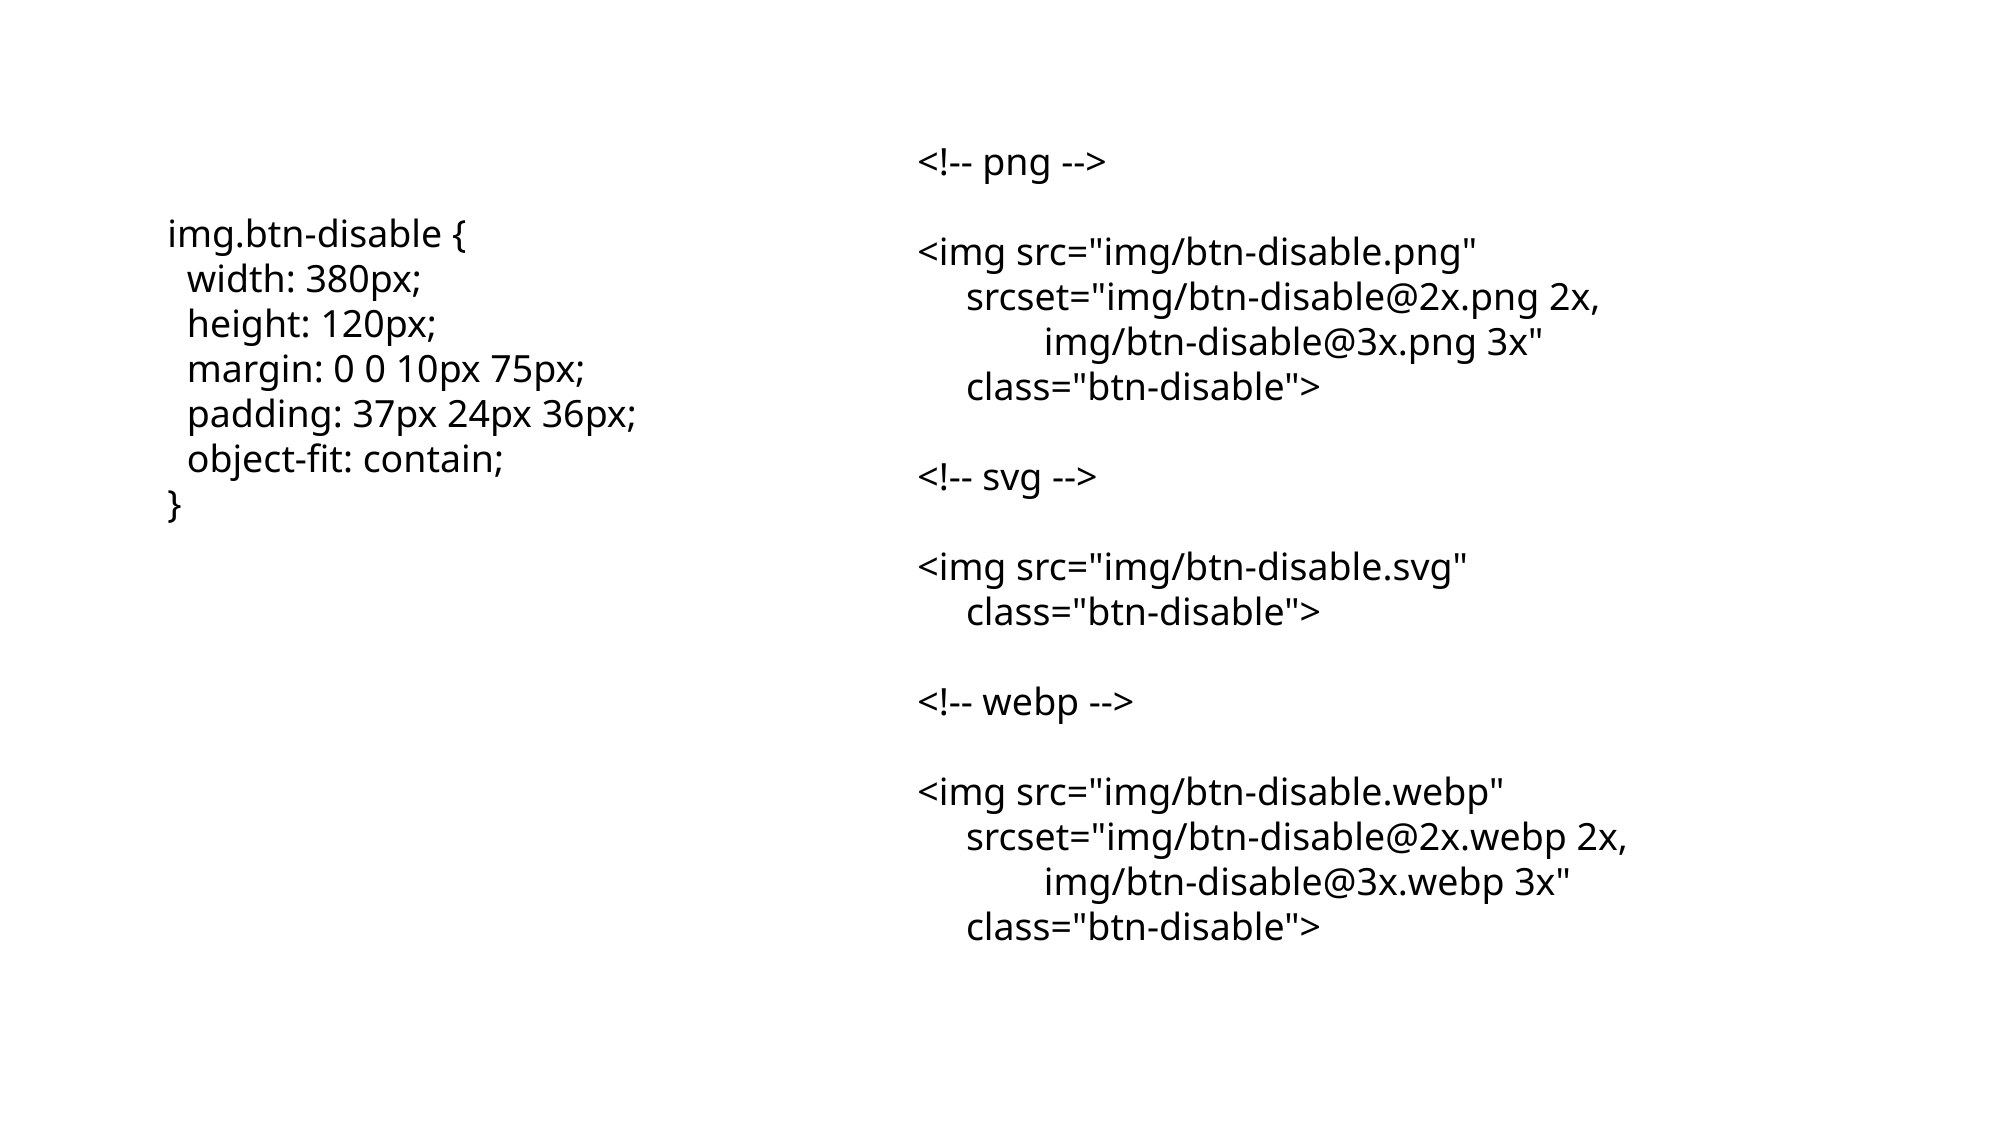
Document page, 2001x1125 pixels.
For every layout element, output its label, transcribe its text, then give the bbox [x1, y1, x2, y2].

text_box <!-- png --> <img src="img/btn-disable.png" srcset="img/btn-disable@2x.png 2x, img/btn-disable@3x.png 3x" class="btn-disable"> <!-- svg --> <img src="img/btn-disable.svg" class="btn-disable"> <!-- webp --> <img src="img/btn-disable.webp" srcset="img/btn-disable@2x.webp 2x, img/btn-disable@3x.webp 3x" class="btn-disable"> [902, 130, 1903, 956]
text_box img.btn-disable { width: 380px; height: 120px; margin: 0 0 10px 75px; padding: 37px 24px 36px; object-fit: contain; } [152, 203, 902, 533]
